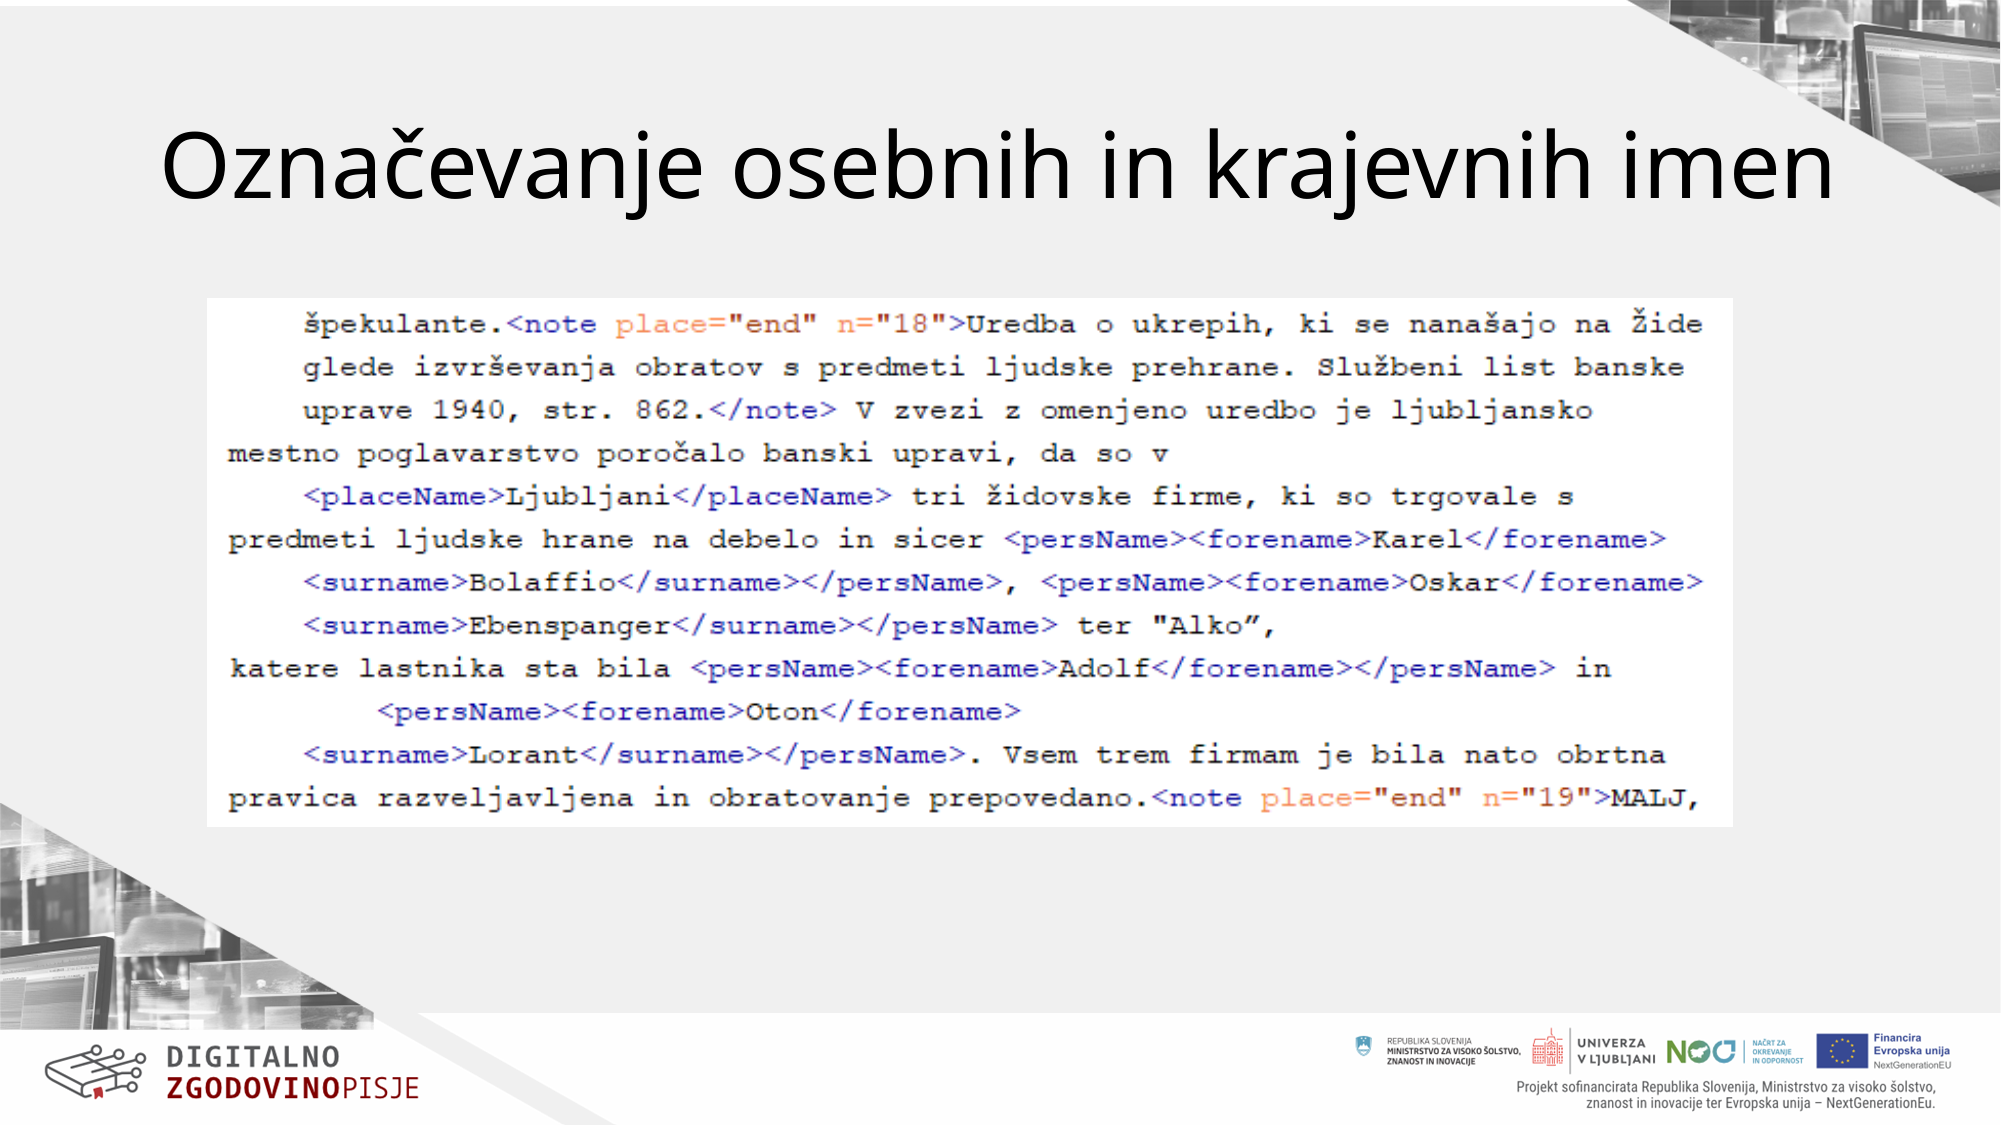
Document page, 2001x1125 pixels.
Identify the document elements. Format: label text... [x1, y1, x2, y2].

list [206, 297, 1733, 827]
title Označevanje osebnih in krajevnih imen [137, 59, 1863, 278]
picture [0, 0, 2001, 1125]
